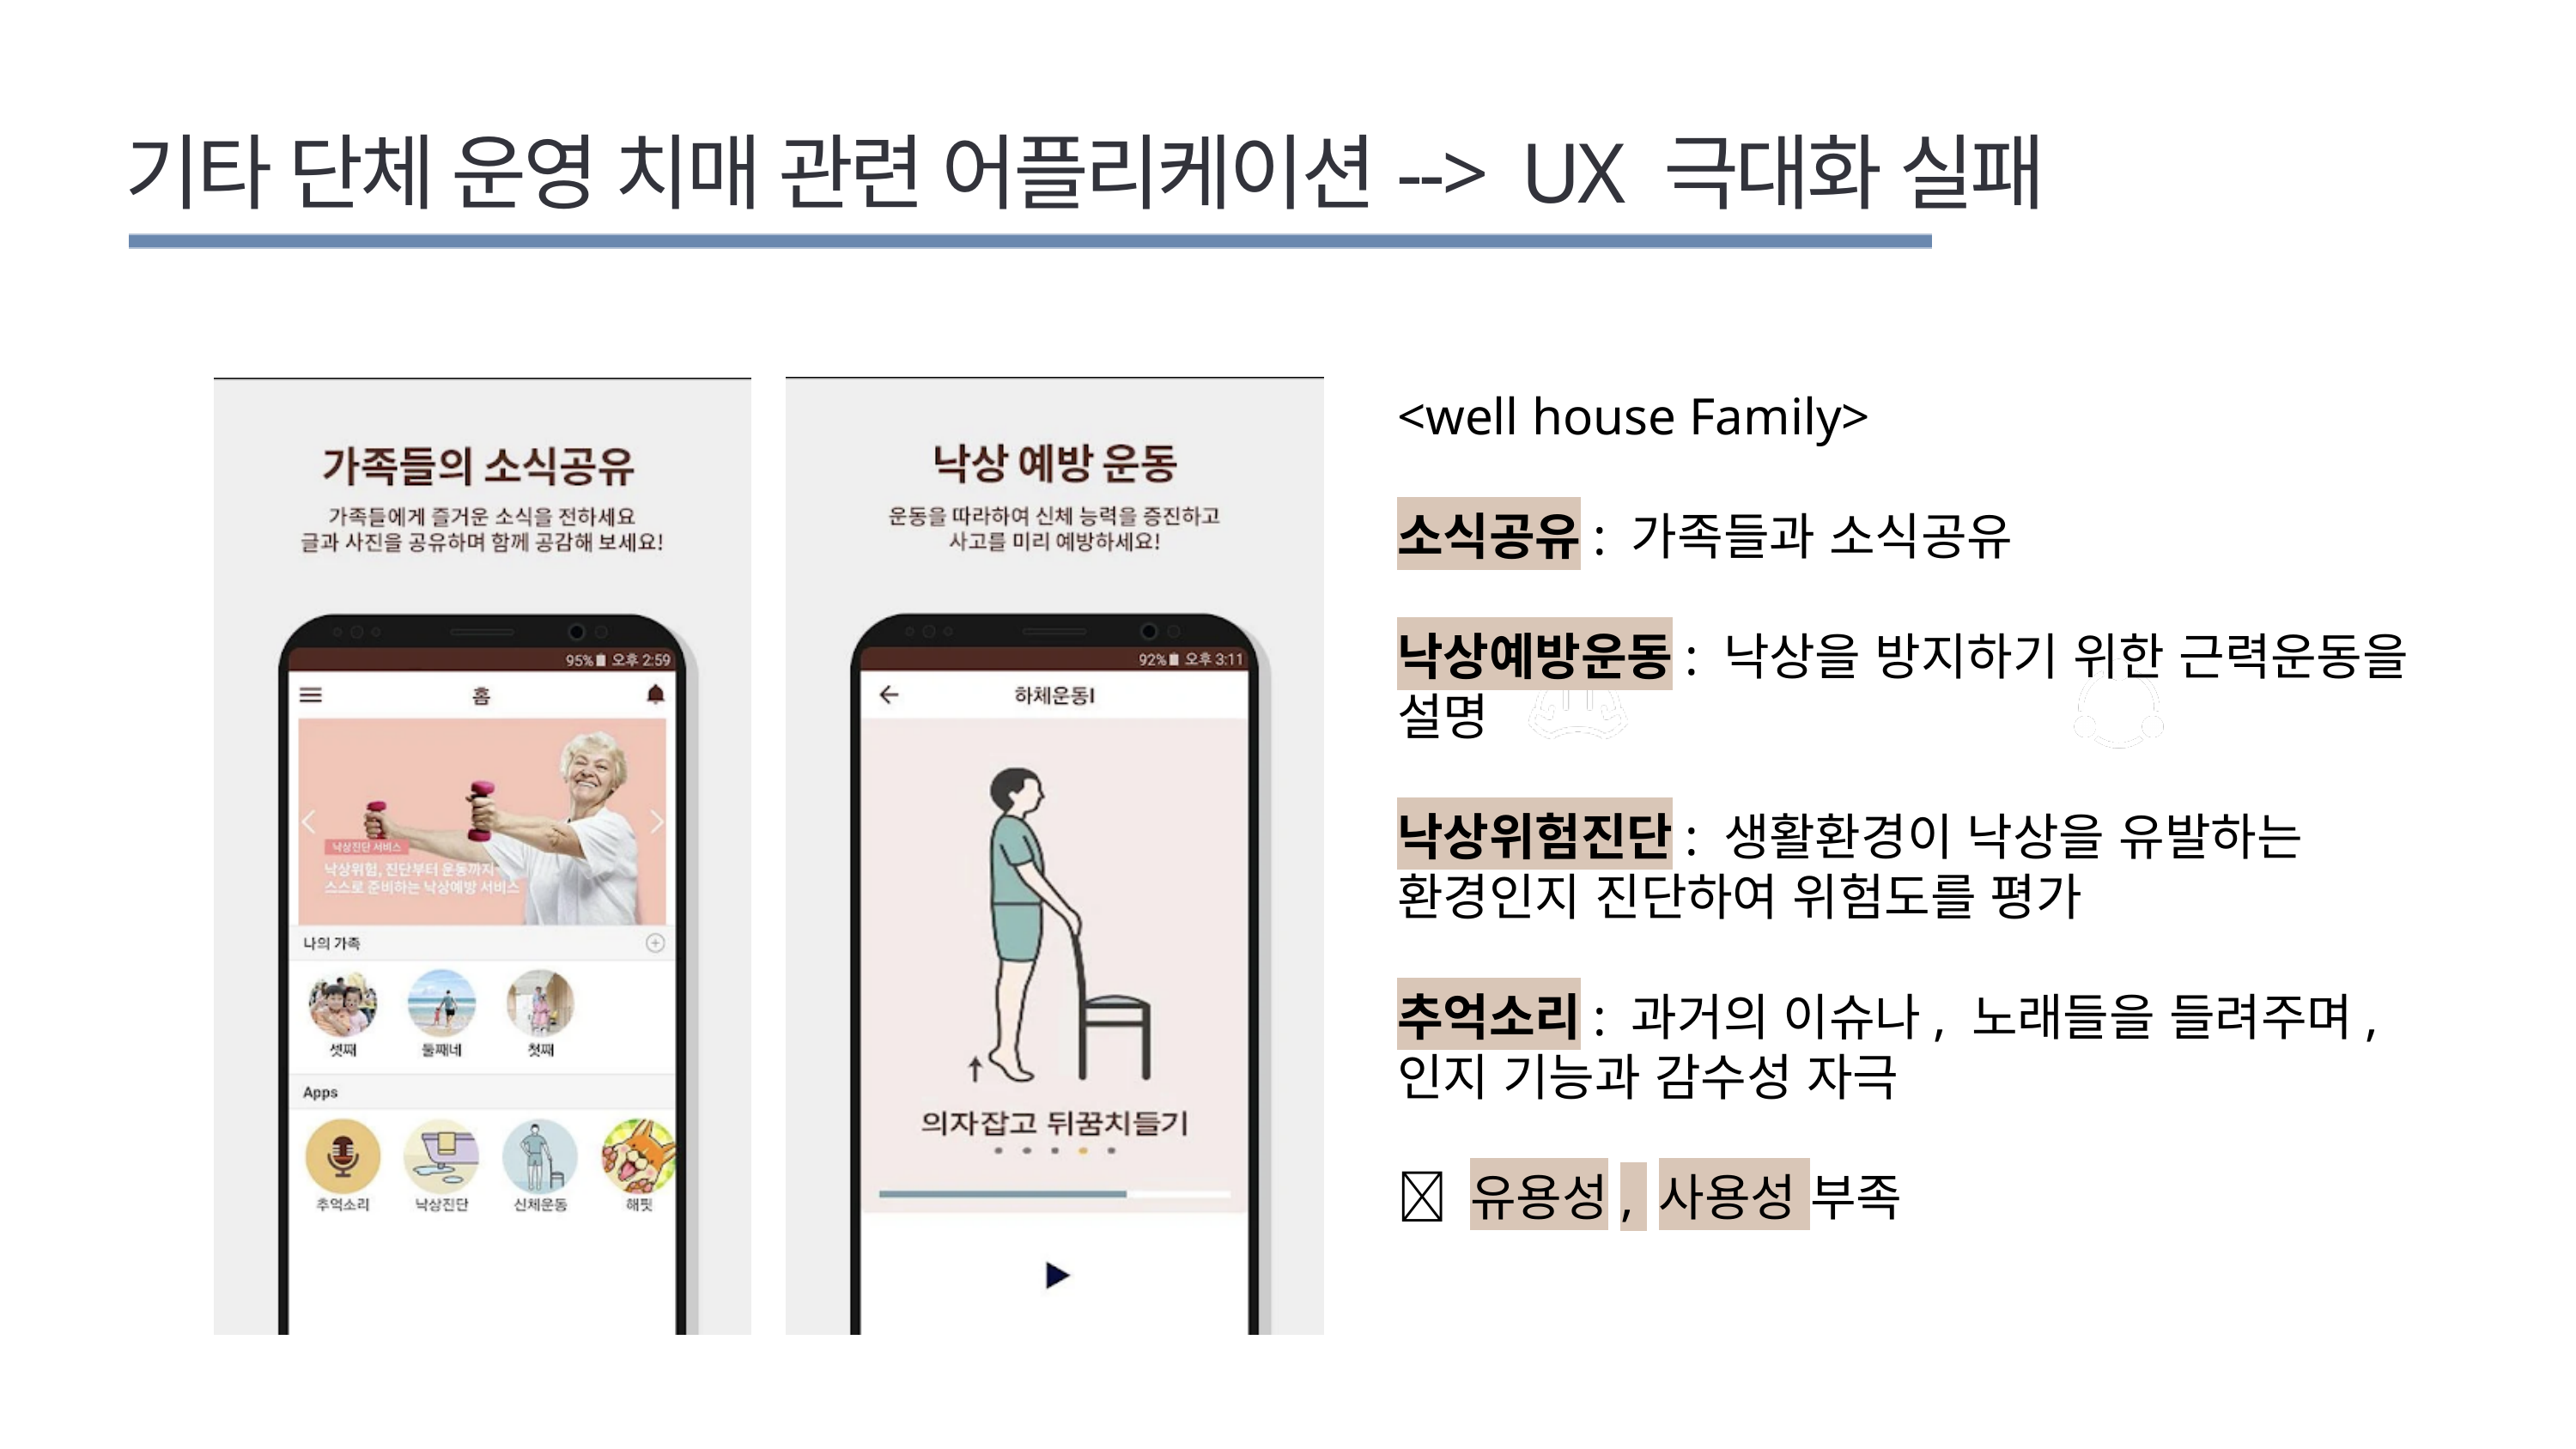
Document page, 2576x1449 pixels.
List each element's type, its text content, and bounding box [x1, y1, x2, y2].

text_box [1527, 666, 1629, 740]
picture [786, 377, 1324, 1335]
picture [2054, 639, 2184, 768]
text_box <well house Family> 소식공유: 가족들과 소식공유 낙상예방운동: 낙상을 방지하기 위한 근력운동을 설명 낙상위험진단: 생활환경이 낙상을 유발하는 환경인지 진단하여 위험도를 평가 추억소리: 과거의 이슈나, 노래들을 들려주며, 인지 기능과 감수성 자극  유용성, 사용성 부족 [1384, 378, 2458, 1430]
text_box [112, 113, 2184, 270]
picture [214, 378, 752, 1335]
